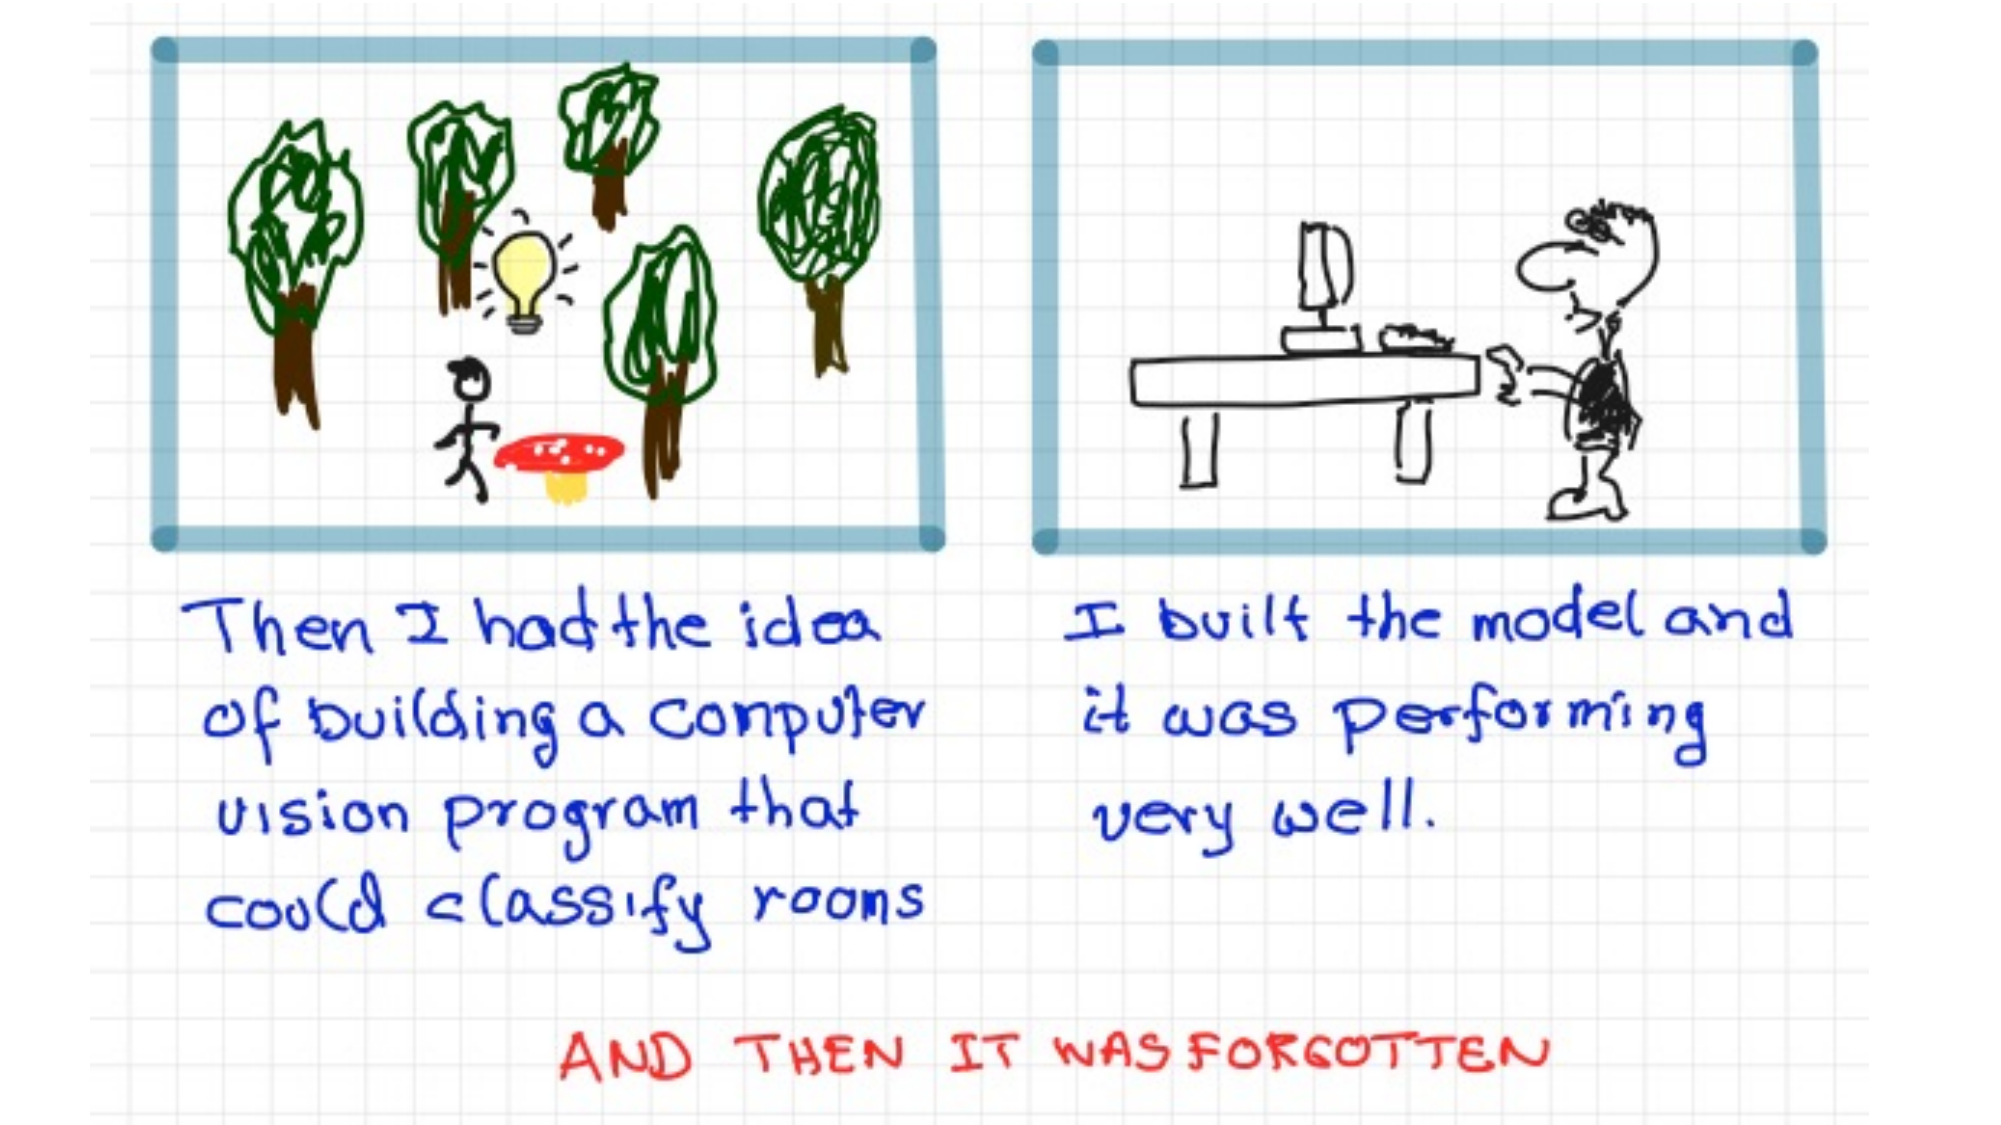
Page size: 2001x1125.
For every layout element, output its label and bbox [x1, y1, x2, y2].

picture [90, 3, 1869, 1125]
